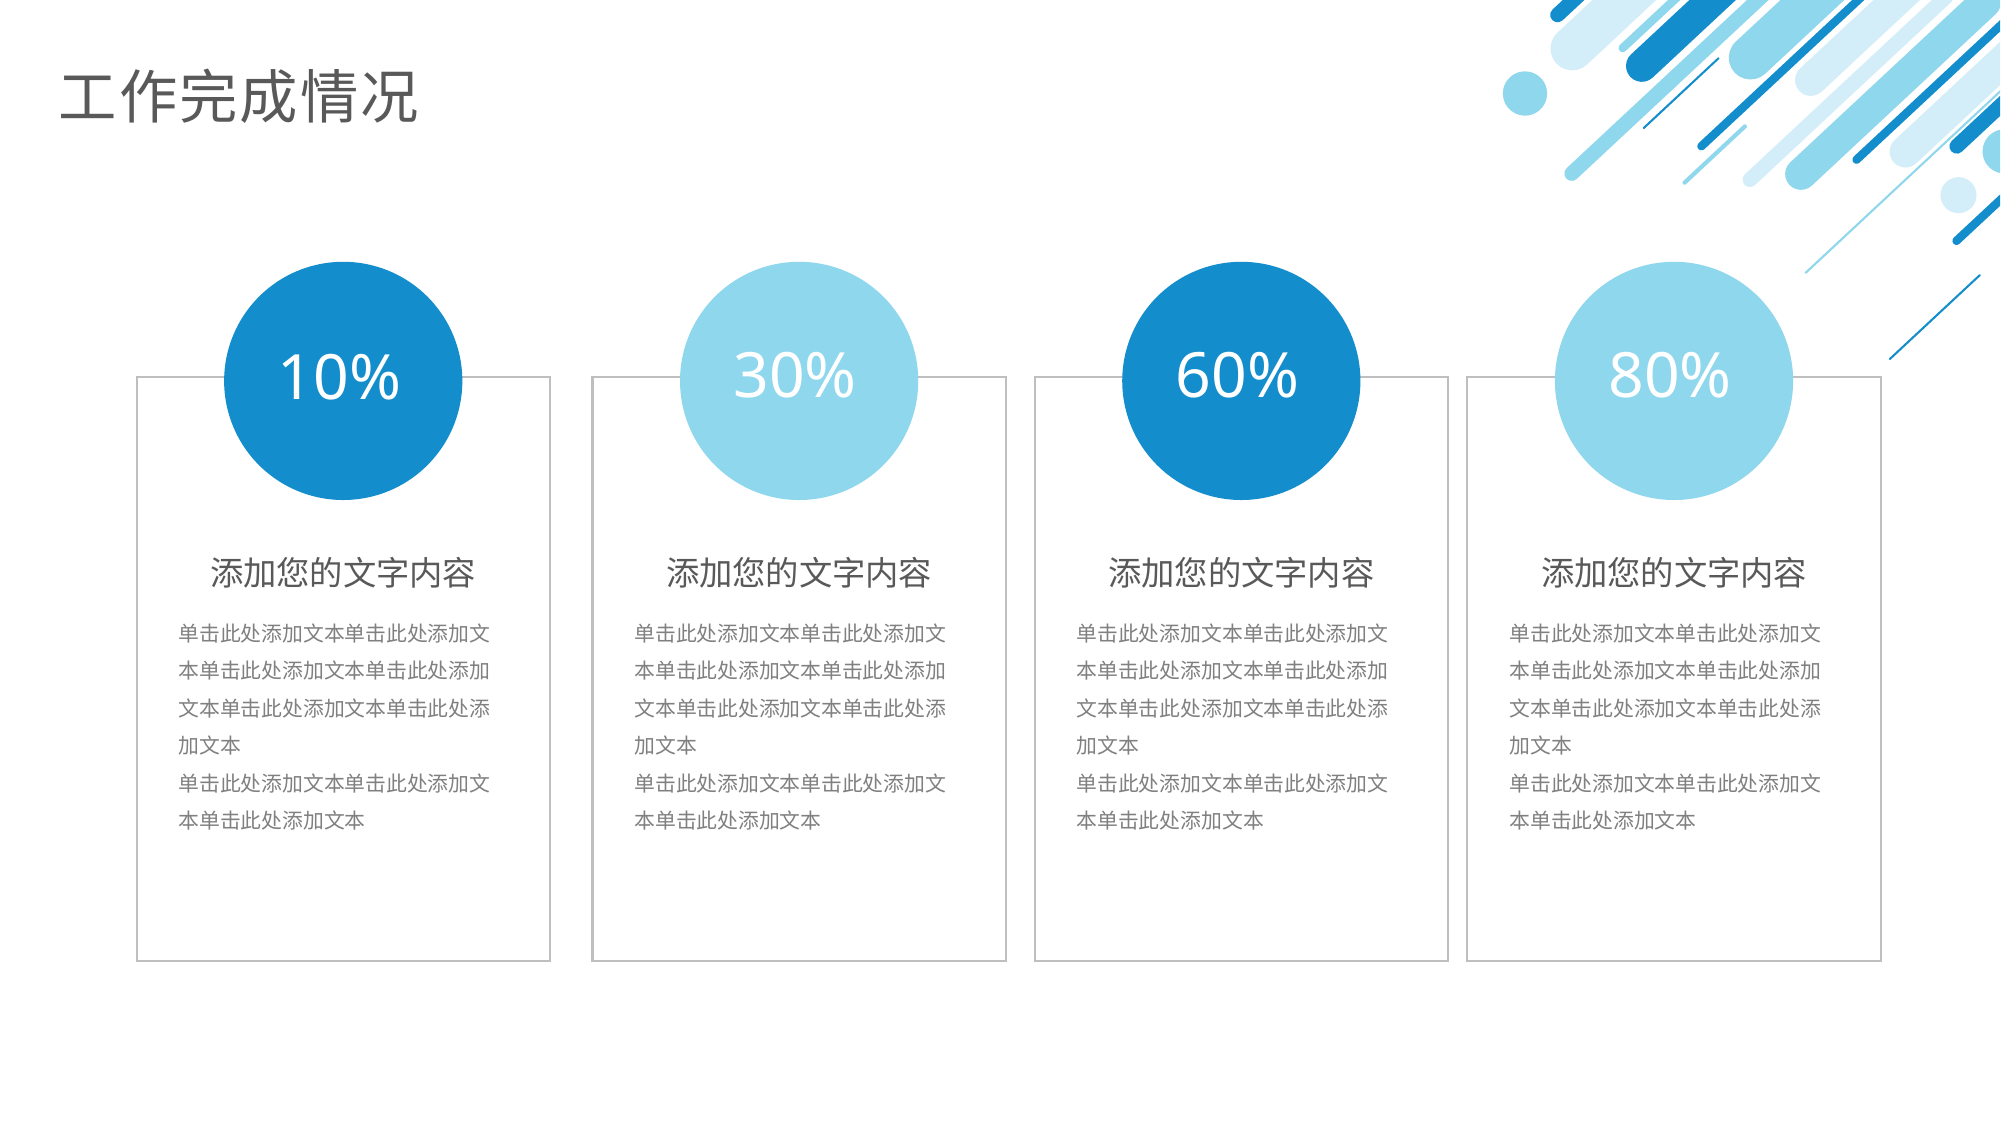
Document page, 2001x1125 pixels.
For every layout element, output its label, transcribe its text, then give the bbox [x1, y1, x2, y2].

text_box [591, 376, 1007, 962]
text_box 添加您的文字内容 [1093, 545, 1390, 600]
text_box [1553, 260, 1795, 502]
text_box [1466, 376, 1882, 962]
text_box 添加您的文字内容 [651, 545, 948, 600]
text_box [1034, 376, 1449, 962]
text_box [1121, 260, 1362, 502]
text_box 单击此处添加文本单击此处添加文本单击此处添加文本单击此处添加文本单击此处添加文本单击此处添加文本 单击此处添加文本单击此处添加文本单击此处添加文本 [1062, 600, 1421, 846]
text_box [136, 376, 551, 962]
text_box 单击此处添加文本单击此处添加文本单击此处添加文本单击此处添加文本单击此处添加文本单击此处添加文本 单击此处添加文本单击此处添加文本单击此处添加文本 [1494, 600, 1854, 846]
text_box [678, 260, 920, 502]
text_box 添加您的文字内容 [195, 545, 492, 600]
text_box 60% [1161, 327, 1322, 418]
text_box 80% [1593, 327, 1755, 418]
text_box 30% [718, 327, 880, 418]
text_box 单击此处添加文本单击此处添加文本单击此处添加文本单击此处添加文本单击此处添加文本单击此处添加文本 单击此处添加文本单击此处添加文本单击此处添加文本 [619, 600, 979, 846]
text_box 10% [262, 329, 433, 419]
text_box 单击此处添加文本单击此处添加文本单击此处添加文本单击此处添加文本单击此处添加文本单击此处添加文本 单击此处添加文本单击此处添加文本单击此处添加文本 [163, 600, 523, 846]
text_box 添加您的文字内容 [1526, 545, 1822, 600]
text_box [223, 260, 464, 502]
text_box 工作完成情况 [44, 52, 2000, 138]
